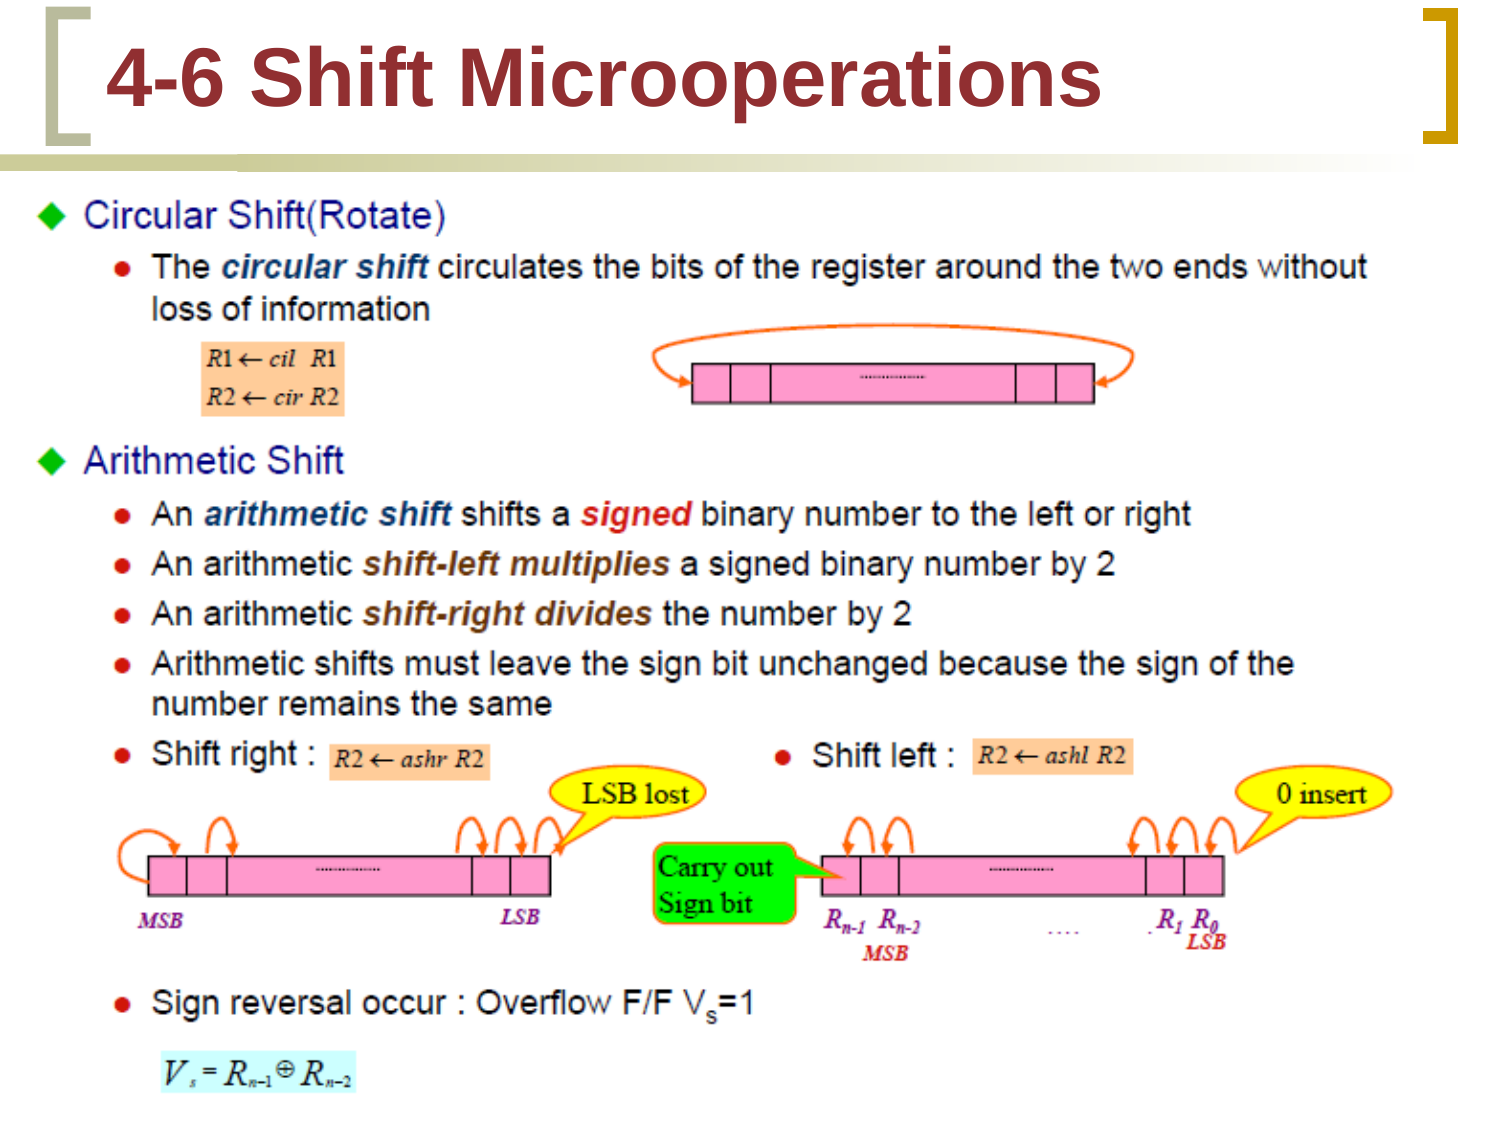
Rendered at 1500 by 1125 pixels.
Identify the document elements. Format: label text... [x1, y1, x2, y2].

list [12, 187, 1401, 1101]
title 4-6 Shift Microoperations [91, 17, 1425, 130]
